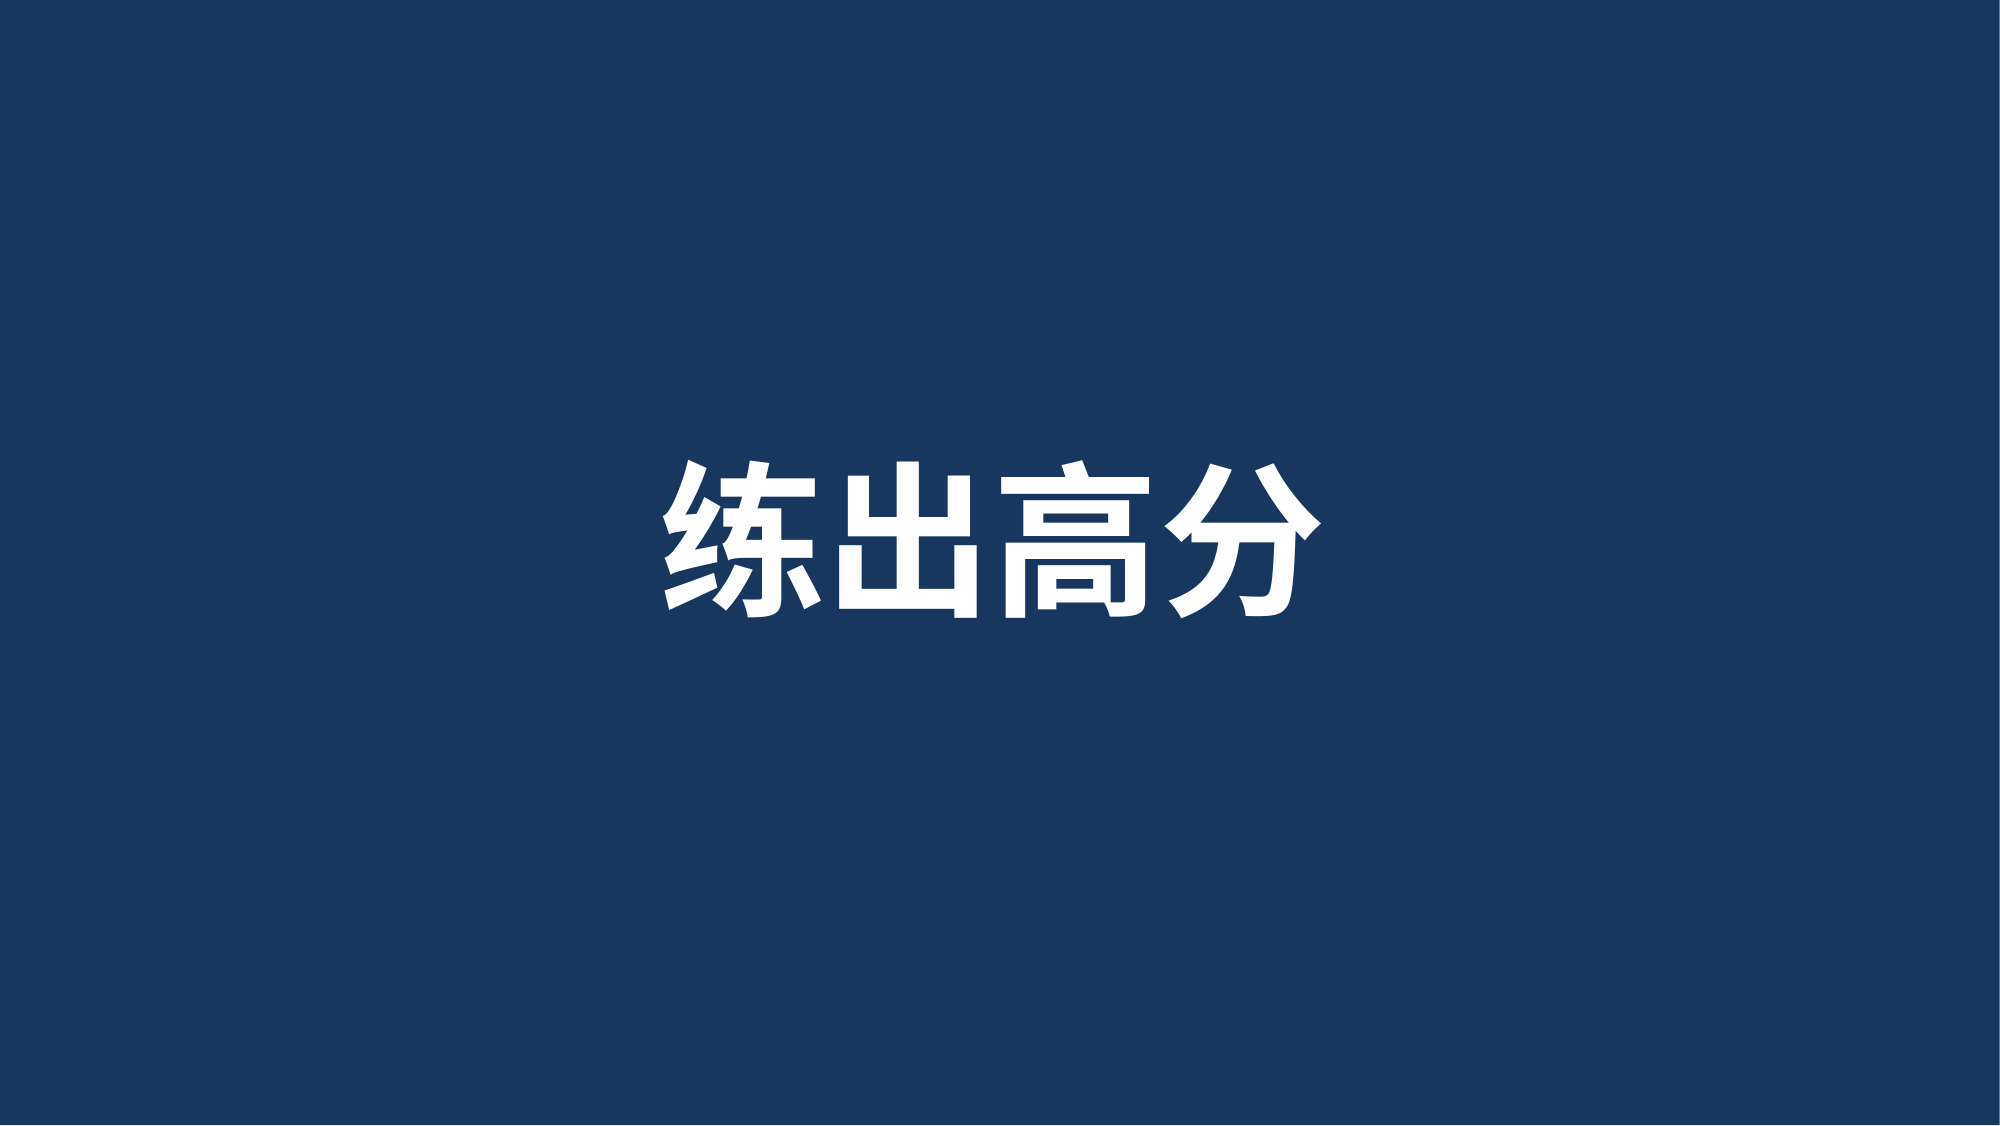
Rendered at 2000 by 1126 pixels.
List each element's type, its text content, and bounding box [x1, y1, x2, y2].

text_box 练出高分 [644, 429, 1342, 645]
